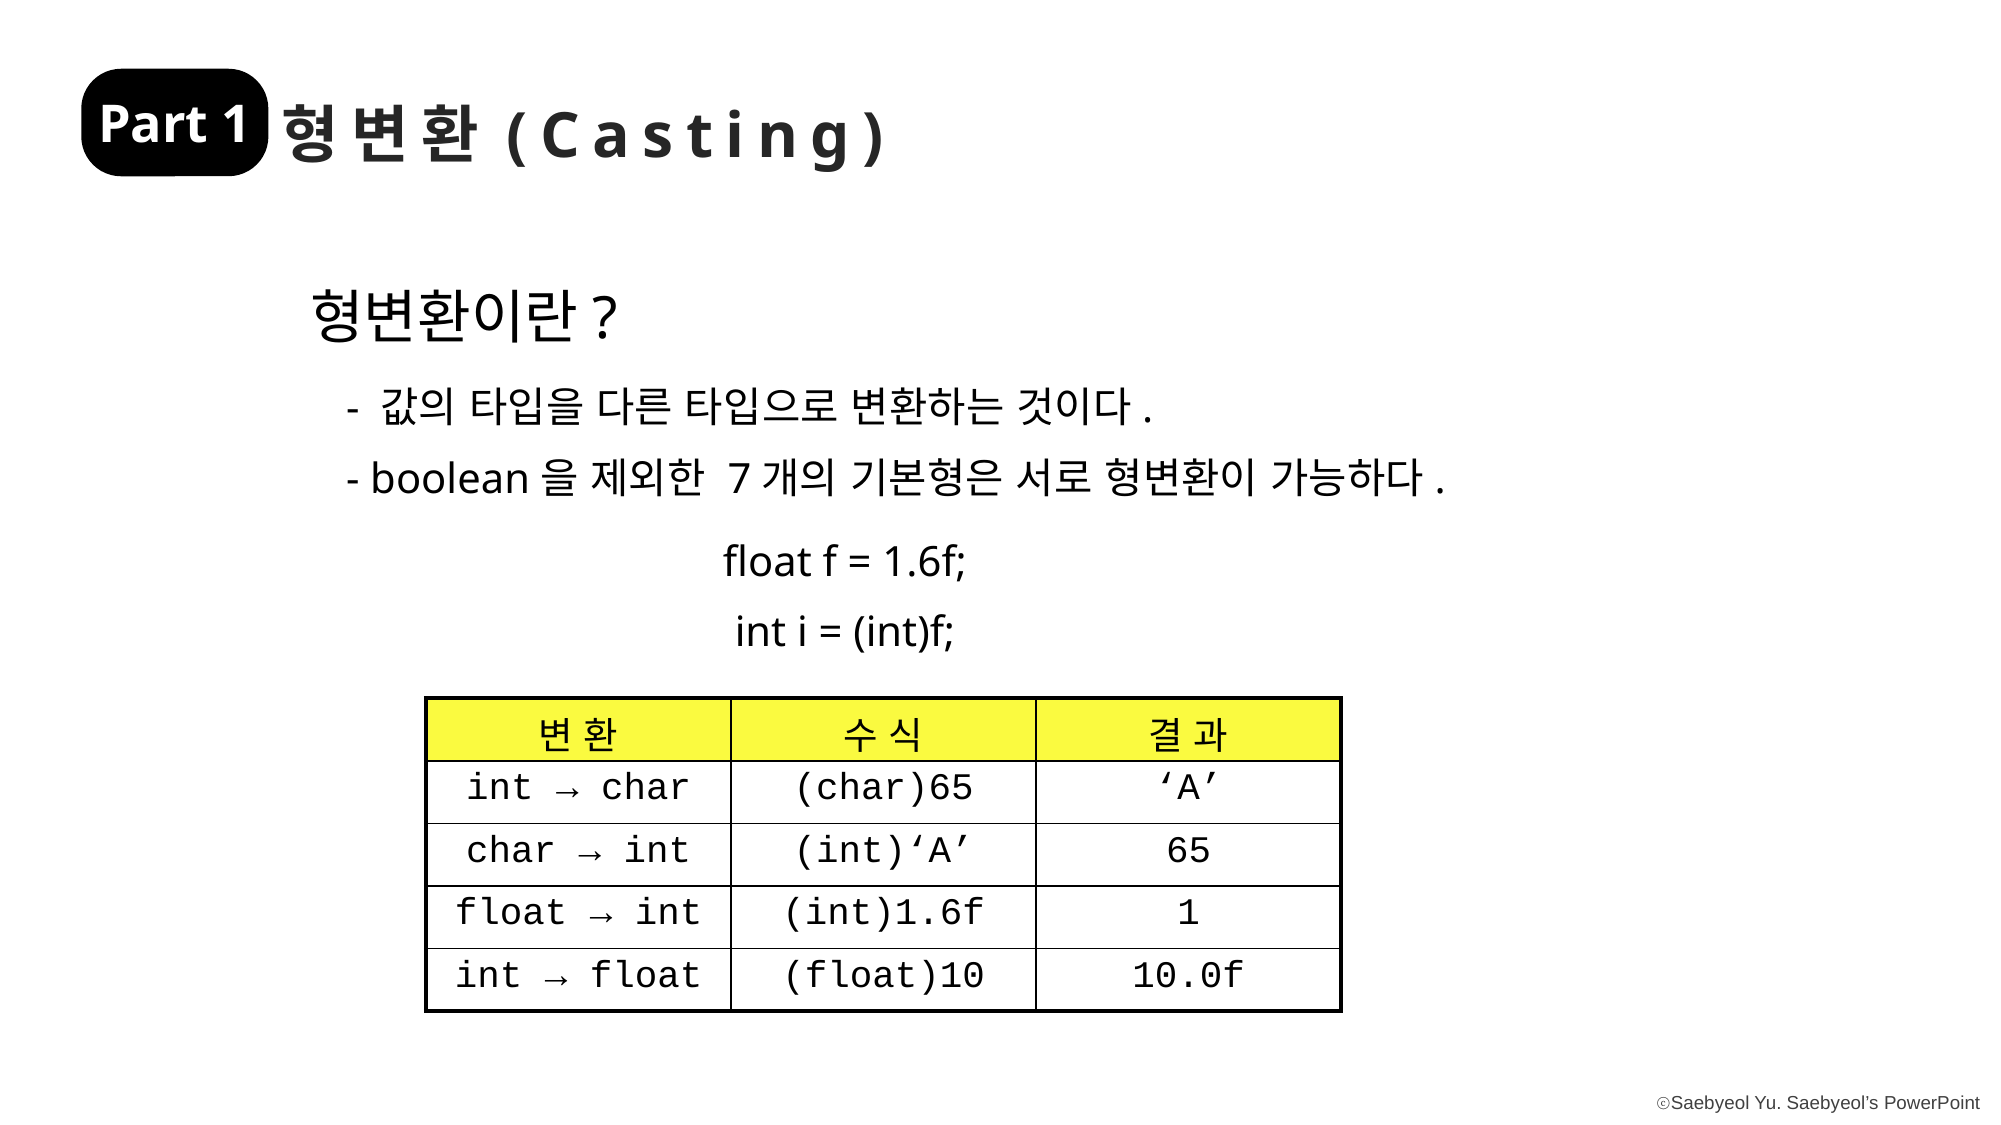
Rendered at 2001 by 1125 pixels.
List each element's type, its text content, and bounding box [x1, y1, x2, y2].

table_cell 65 [1037, 824, 1339, 885]
table_cell float → int [428, 887, 730, 948]
table_cell int → char [428, 762, 730, 823]
text_box - 값의 타입을 다른 타입으로 변환하는 것이다. [331, 373, 1655, 438]
table_cell ‘A’ [1037, 762, 1339, 823]
table_cell (float)10 [732, 949, 1035, 1009]
table_cell 1 [1037, 887, 1339, 948]
table_cell int → float [428, 949, 730, 1009]
table_cell (int)‘A’ [732, 824, 1035, 885]
text_box 형변환이란? [295, 272, 686, 358]
table_cell char → int [428, 824, 730, 885]
table_cell (int)1.6f [732, 887, 1035, 948]
table_header 수 식 [732, 700, 1035, 760]
text_box 형변환(Casting) [266, 88, 900, 178]
text_box Part 1 [83, 83, 267, 161]
text_box float f = 1.6f; int i = (int)f; [419, 526, 1271, 663]
table_header 변 환 [428, 700, 730, 760]
table_cell 10.0f [1037, 949, 1339, 1009]
text_box [89, 67, 261, 83]
text_box - boolean을 제외한 7개의 기본형은 서로 형변환이 가능하다. [331, 444, 1602, 509]
table_cell (char)65 [732, 762, 1035, 823]
text_box [88, 161, 262, 178]
table_header 결 과 [1037, 700, 1339, 760]
